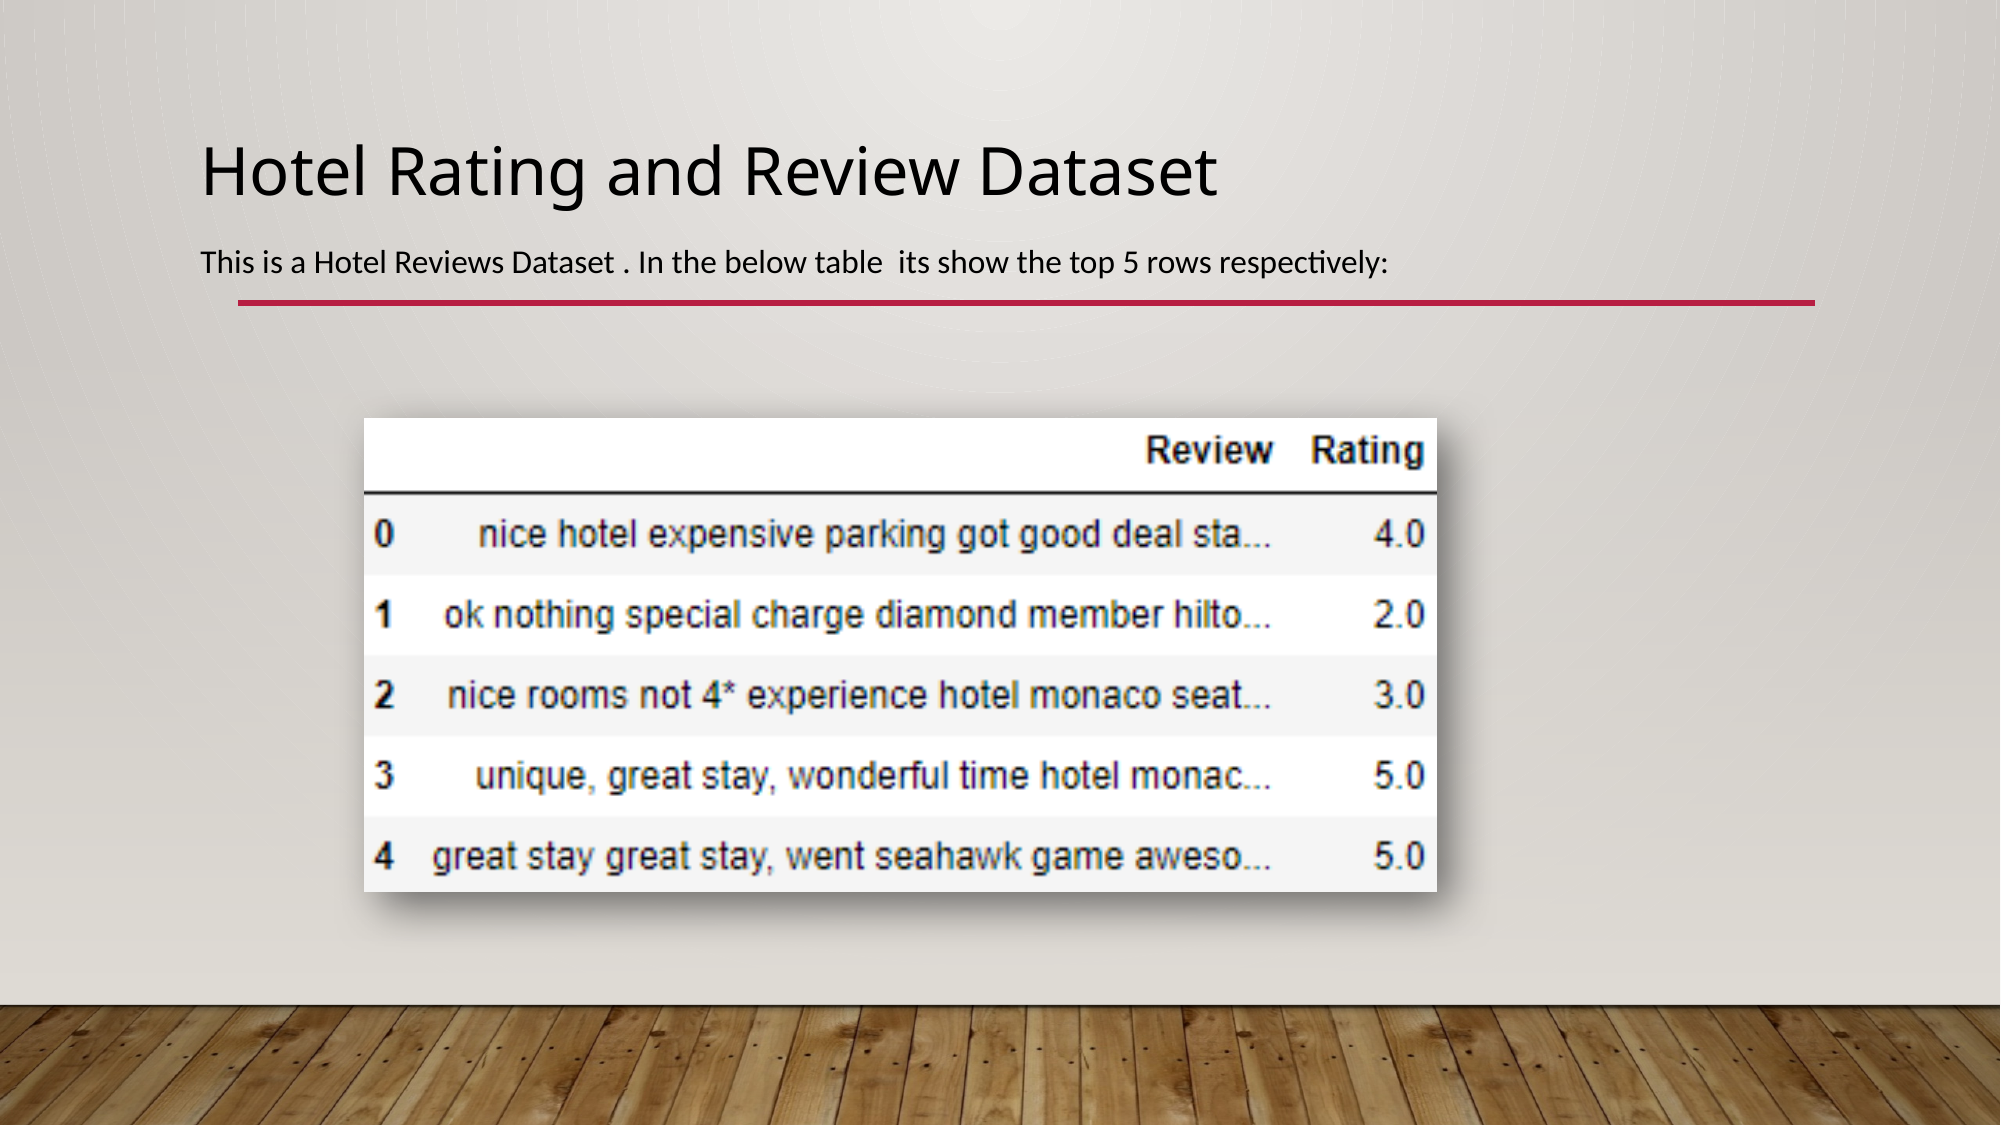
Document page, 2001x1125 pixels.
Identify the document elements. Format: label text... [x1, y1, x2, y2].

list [363, 418, 1437, 892]
picture [0, 1005, 2000, 1125]
title Hotel Rating and Review Dataset This is a Hotel Reviews Dataset . In the below table its show the top 5 rows respectively: [185, 129, 1545, 392]
